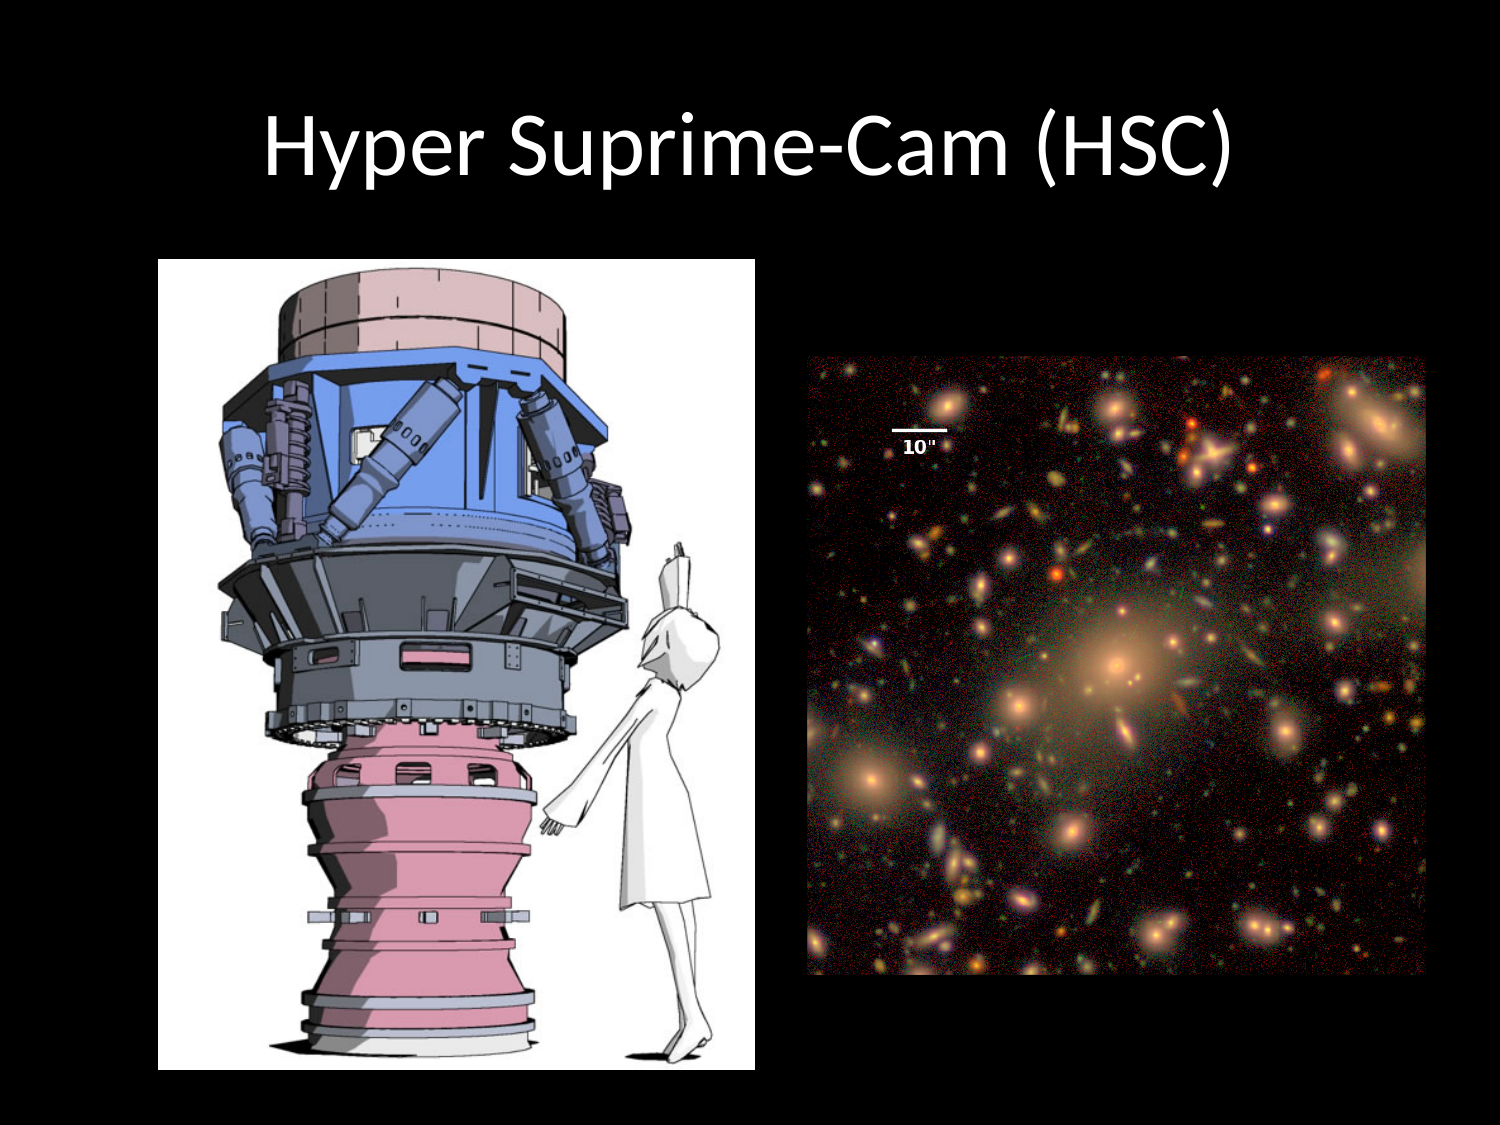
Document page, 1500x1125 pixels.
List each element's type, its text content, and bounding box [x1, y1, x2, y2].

title Hyper Suprime-Cam (HSC) [75, 45, 1425, 233]
picture [806, 355, 1426, 975]
picture [157, 259, 756, 1070]
